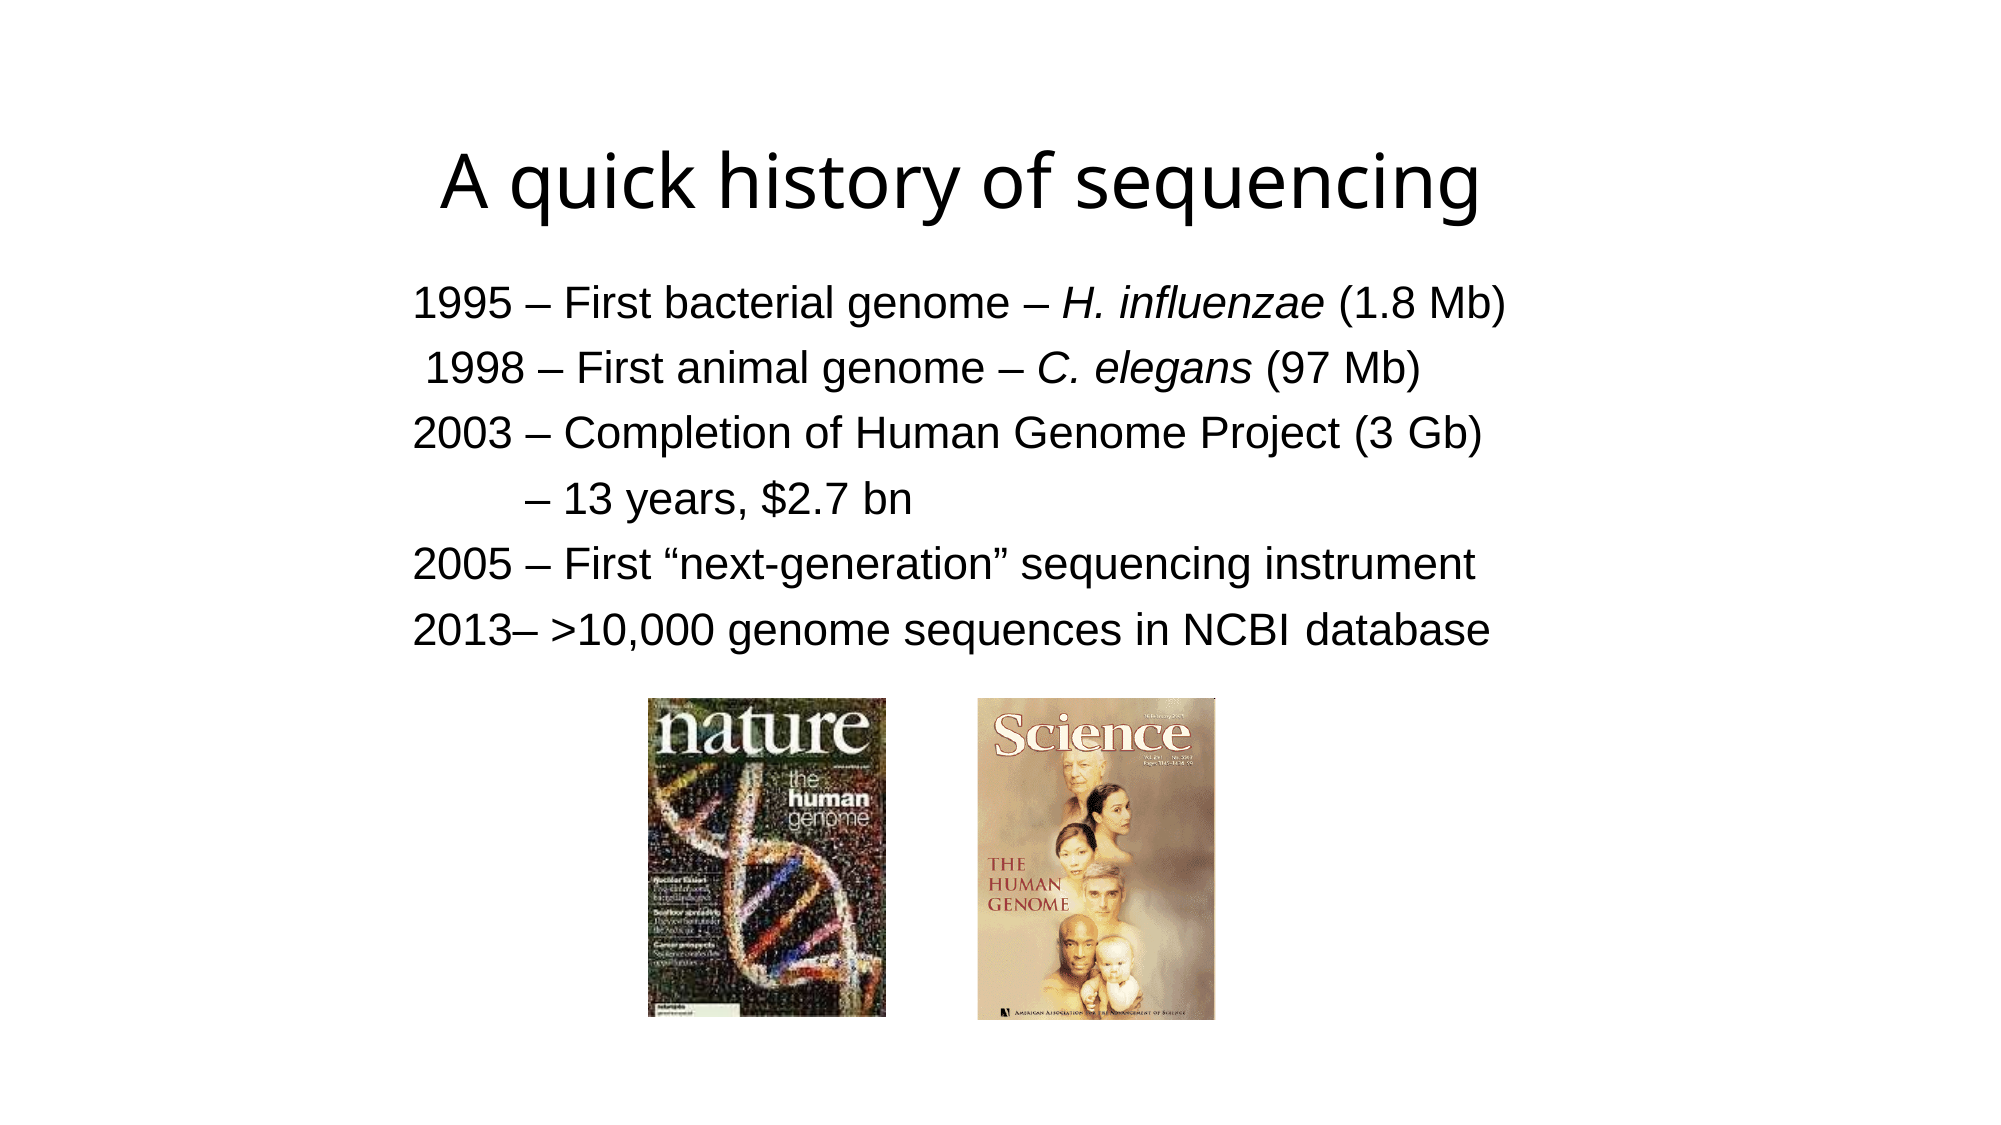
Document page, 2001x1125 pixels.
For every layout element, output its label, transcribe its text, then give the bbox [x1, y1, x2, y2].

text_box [319, 698, 1681, 1073]
text_box 1995 – First bacterial genome – H. influenzae (1.8 Mb) 1998 – First animal genome – C. elegans (97 Mb) 2003 – Completion of Human Genome Project (3 Gb) – 13 years, $2.7 bn 2005 – First “next-generation” sequencing instrument 2013– >10,000 genome sequences in NCBI database [410, 259, 1512, 655]
title A quick history of sequencing [438, 82, 1562, 273]
